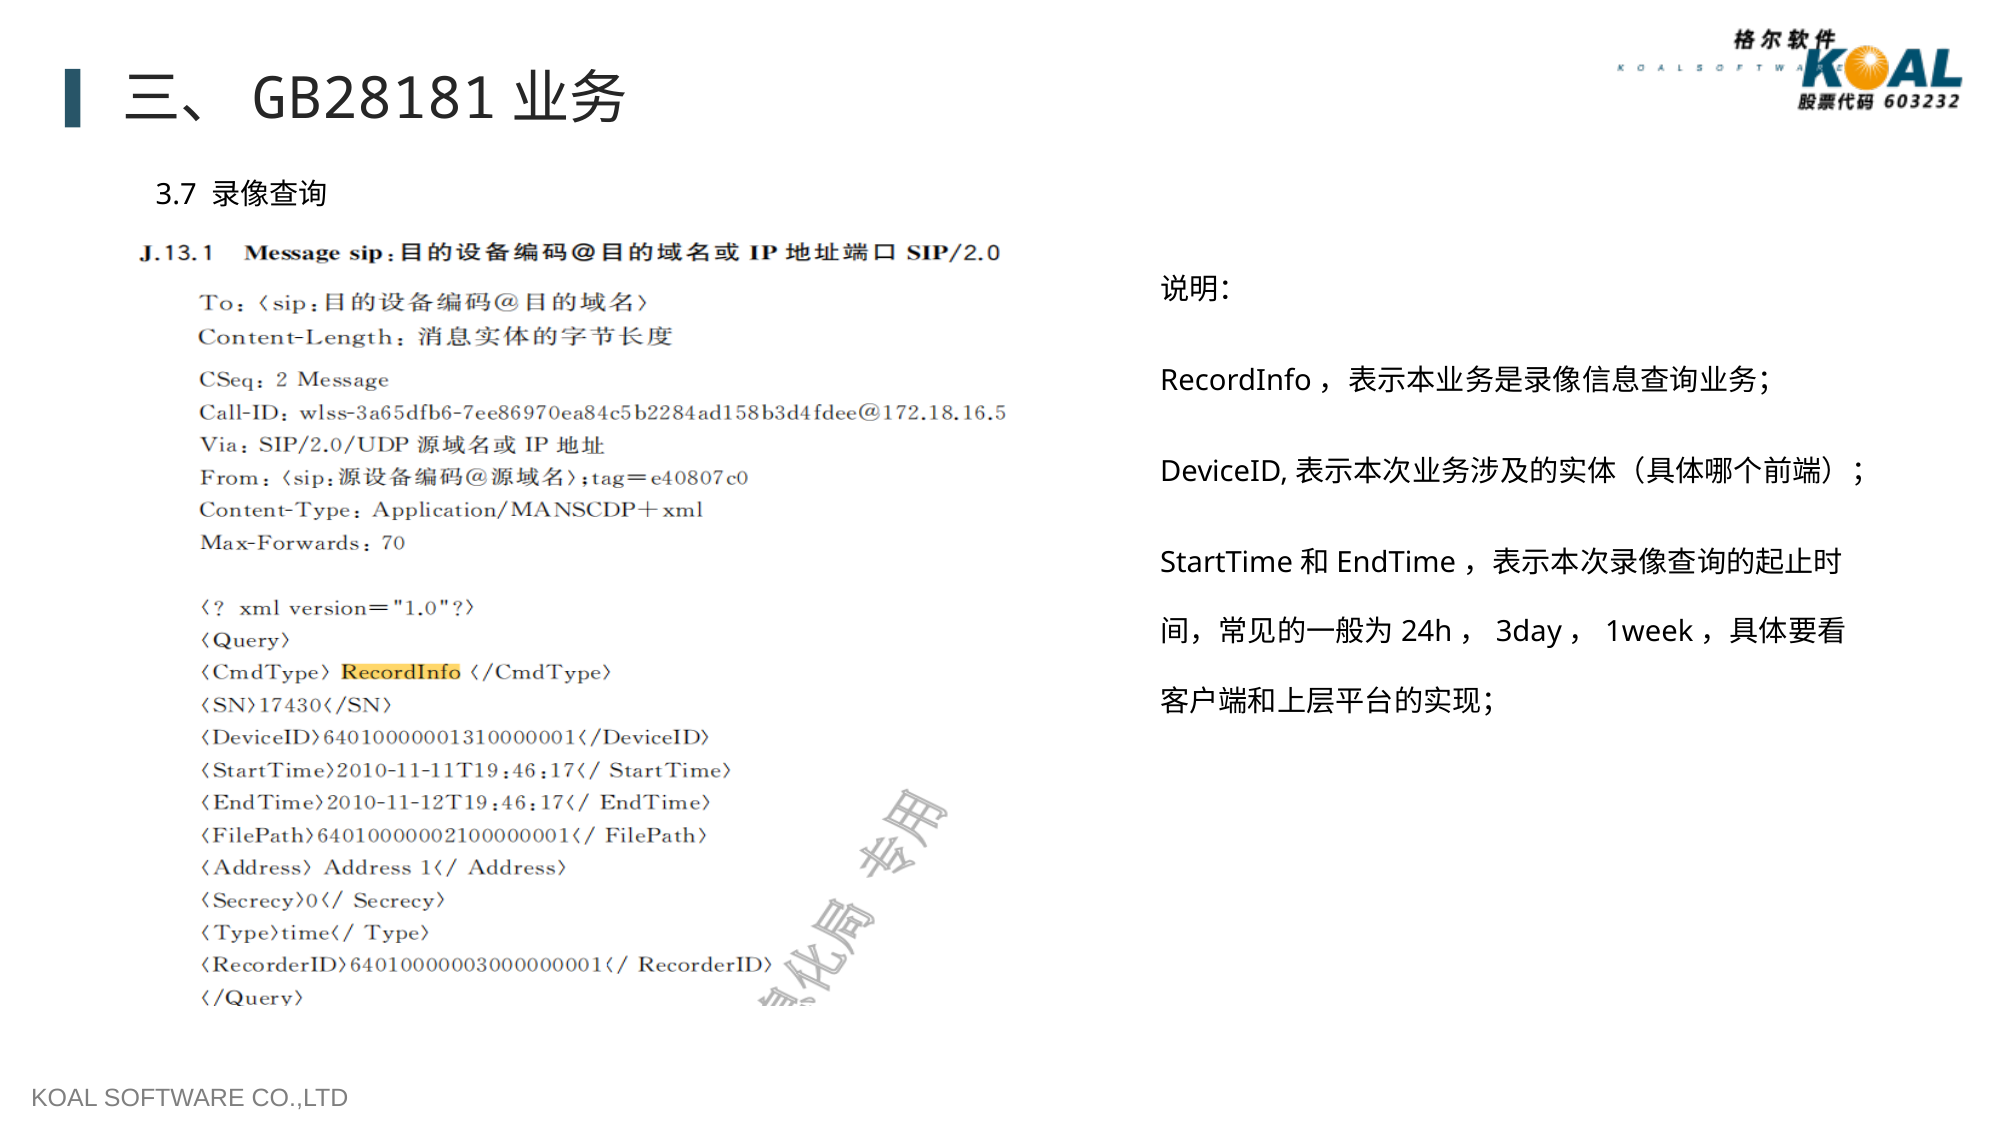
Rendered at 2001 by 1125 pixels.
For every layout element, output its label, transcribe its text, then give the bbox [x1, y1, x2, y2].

text_box 3.7 录像查询 [93, 167, 602, 229]
picture [130, 240, 1012, 352]
list 三、GB28181业务 [107, 60, 798, 138]
picture [1594, 0, 2000, 134]
picture [196, 365, 1012, 1006]
text_box 说明： RecordInfo，表示本业务是录像信息查询业务； DeviceID,表示本次业务涉及的实体（具体哪个前端）； StartTime和EndTime，表示本次录像查询的起止时间，常见的一般为24h，3day，1week，具体要看客户端和上层平台的实现； [1098, 228, 1867, 1070]
